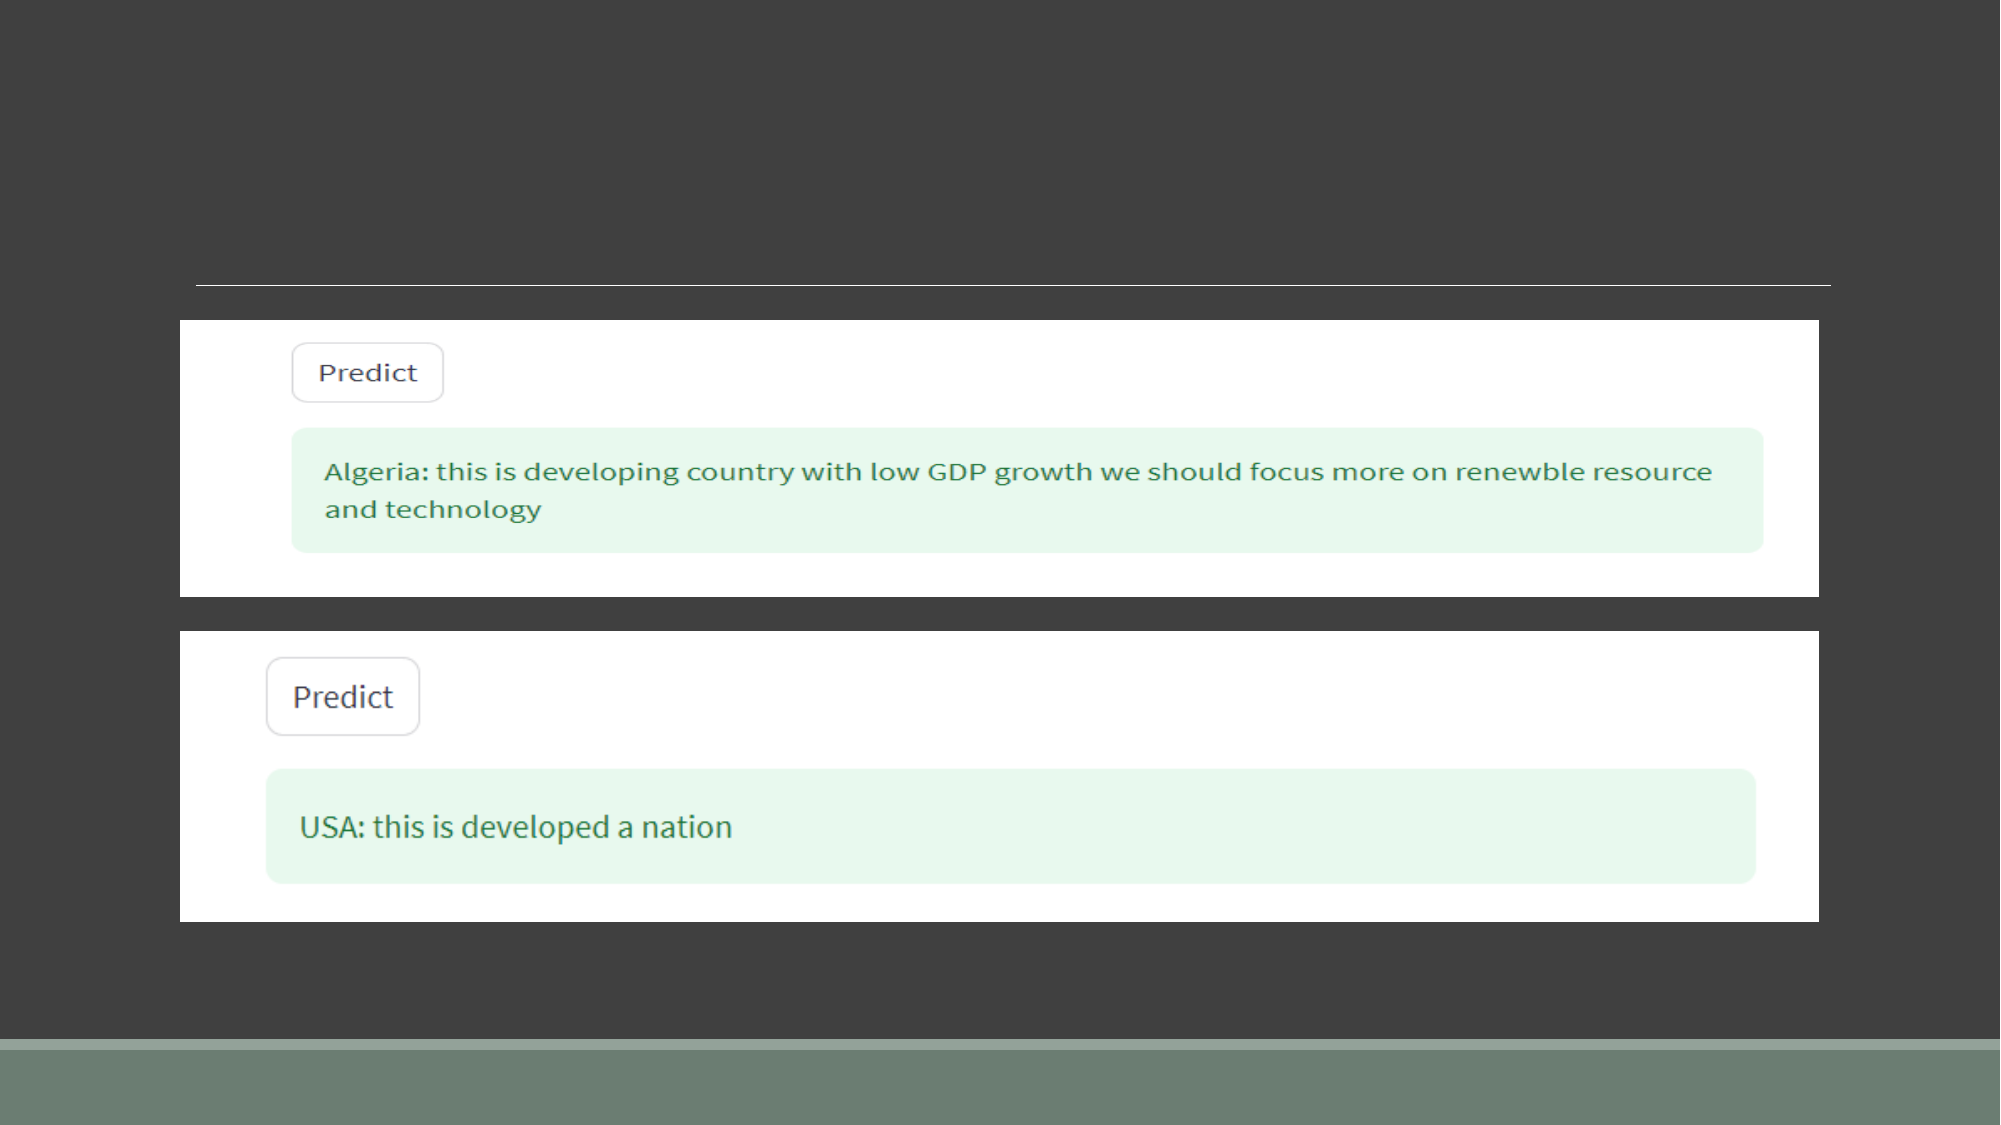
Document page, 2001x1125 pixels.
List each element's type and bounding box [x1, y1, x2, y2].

list [179, 319, 1819, 597]
picture [179, 631, 1819, 922]
